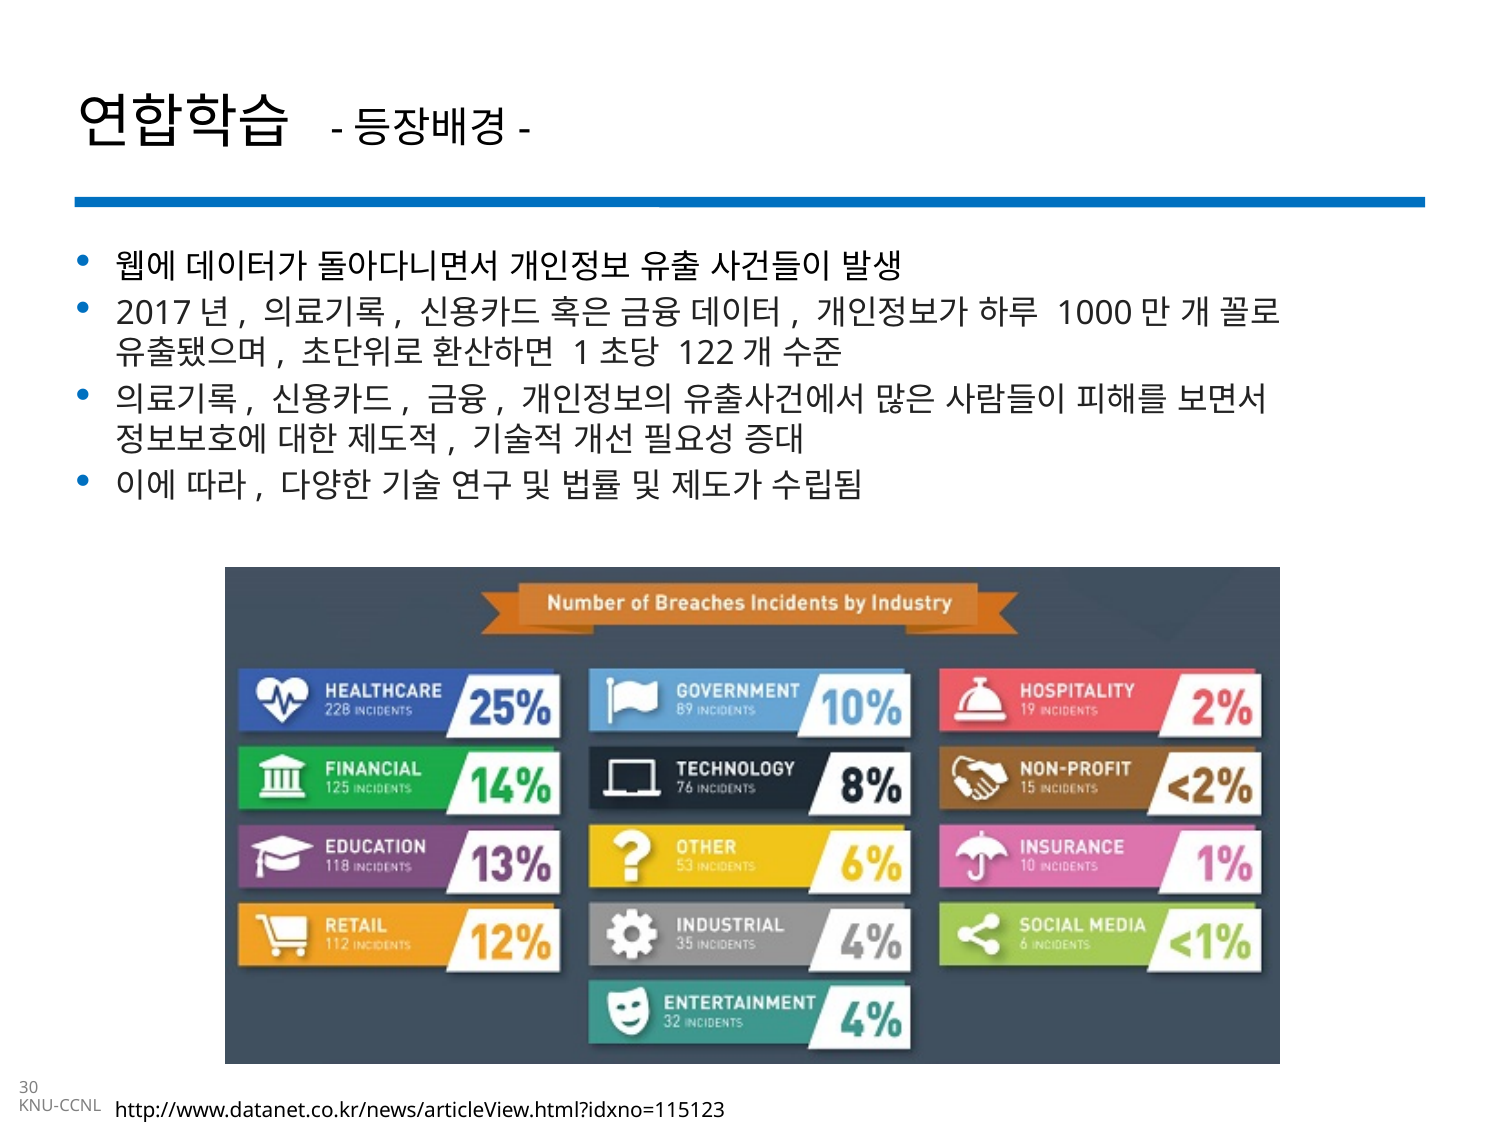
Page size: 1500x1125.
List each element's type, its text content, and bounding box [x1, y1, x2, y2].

list 웹에 데이터가 돌아다니면서 개인정보 유출 사건들이 발생 2017년, 의료기록, 신용카드 혹은 금융 데이터, 개인정보가 하루 1000만 개 꼴로 유출됐으며, 초단위로 환산하면 1초당 122개 수준 의료기록, 신용카드, 금융, 개인정보의 유출사건에서 많은 사람들이 피해를 보면서 정보보호에 대한 제도적, 기술적 개선 필요성 증대 이에 따라, 다양한 기술 연구 및 법률 및 제도가 수립됨 [62, 237, 1425, 1075]
text_box http://www.datanet.co.kr/news/articleView.html?idxno=115123 [99, 1088, 875, 1125]
picture [224, 566, 1280, 1064]
title 연합학습 -등장배경- [62, 62, 1413, 163]
